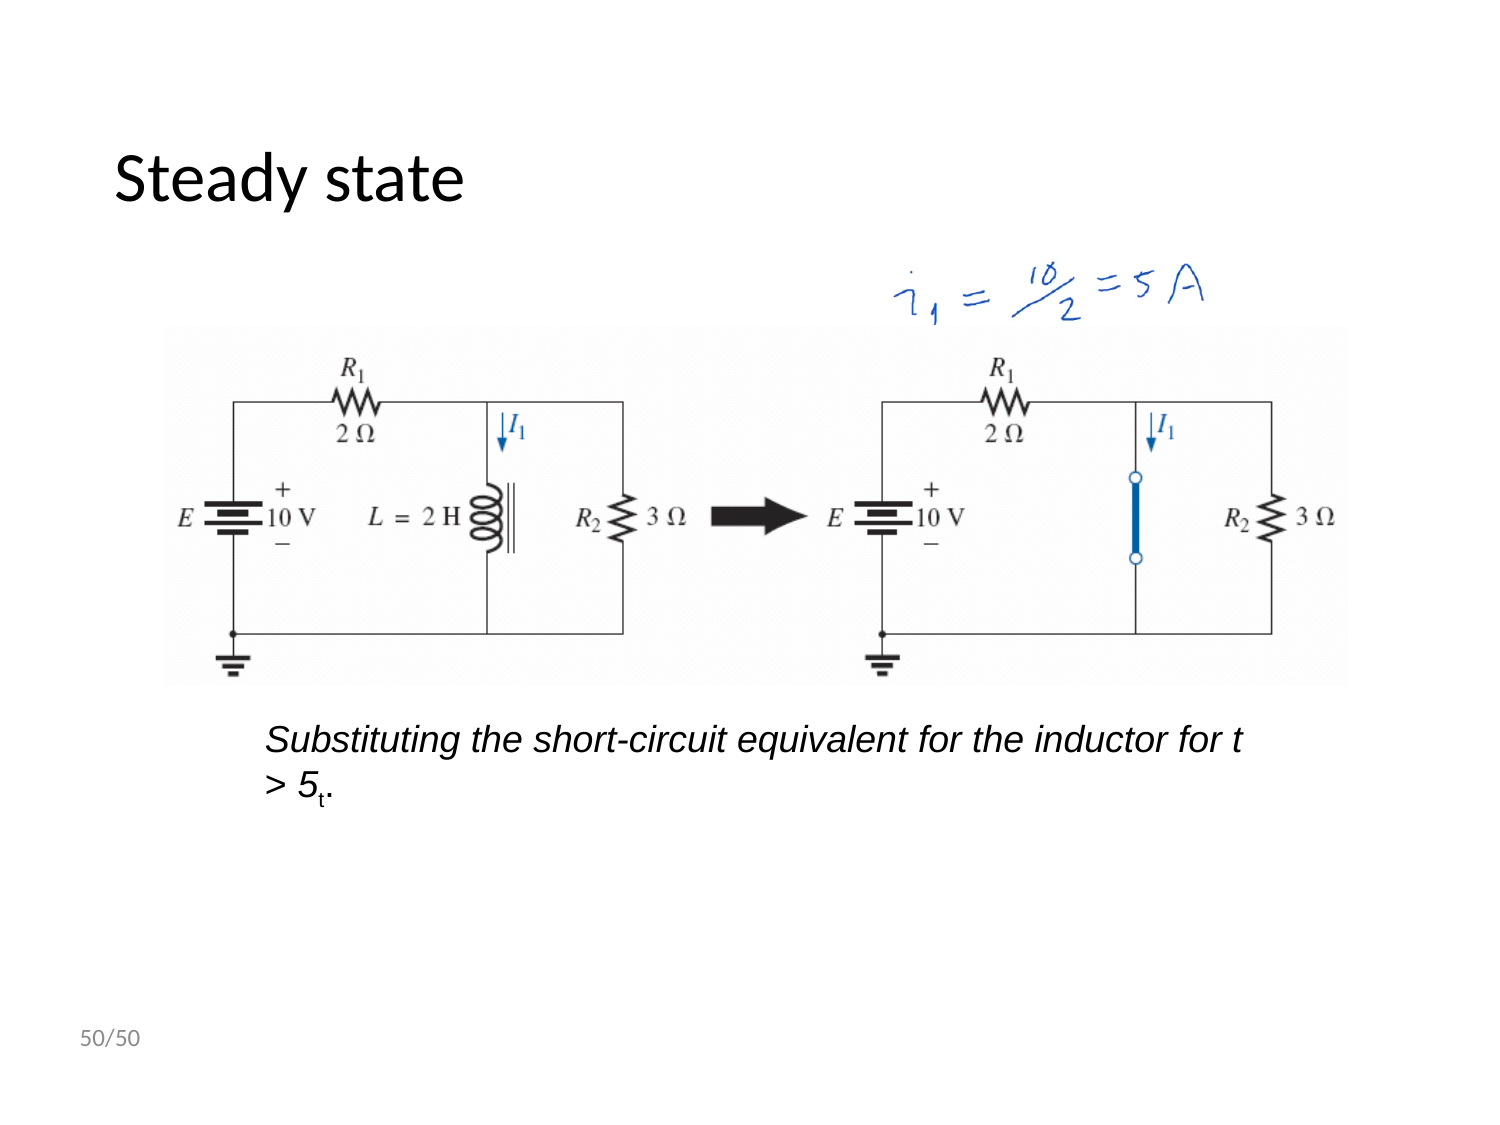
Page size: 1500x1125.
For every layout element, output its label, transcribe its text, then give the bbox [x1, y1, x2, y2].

picture [883, 256, 1217, 325]
slide_number 50/50 [64, 1006, 415, 1067]
title Steady state [99, 116, 1373, 230]
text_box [164, 327, 1349, 815]
